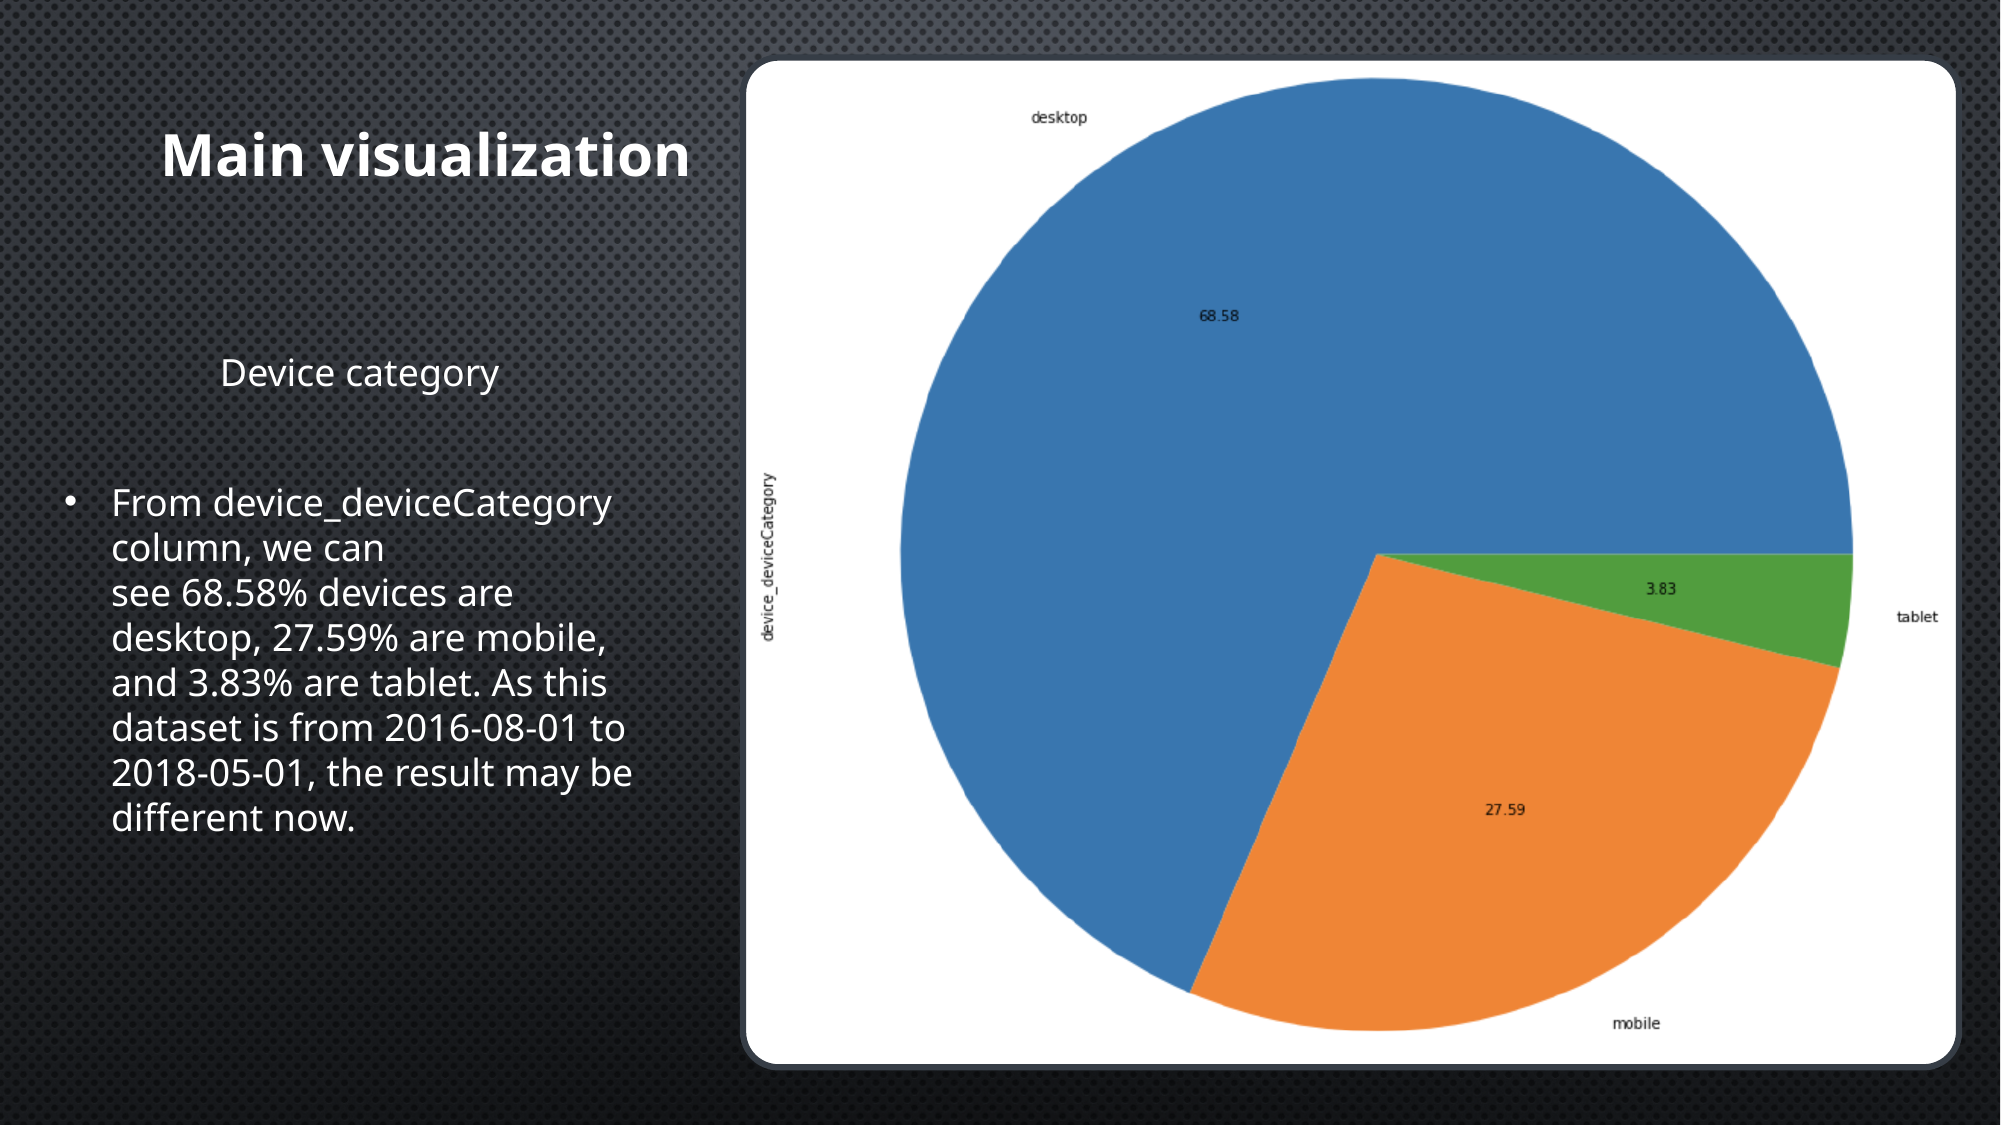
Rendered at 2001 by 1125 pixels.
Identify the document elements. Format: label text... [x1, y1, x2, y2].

title Main visualization [145, 0, 744, 310]
list Device category From device_deviceCategory column, we can see 68.58% devices are desktop, 27.59% are mobile, and 3.83% are tablet. As this dataset is from 2016-08-01 to 2018-05-01, the result may be different now. [49, 264, 671, 923]
picture [742, 57, 1960, 1068]
